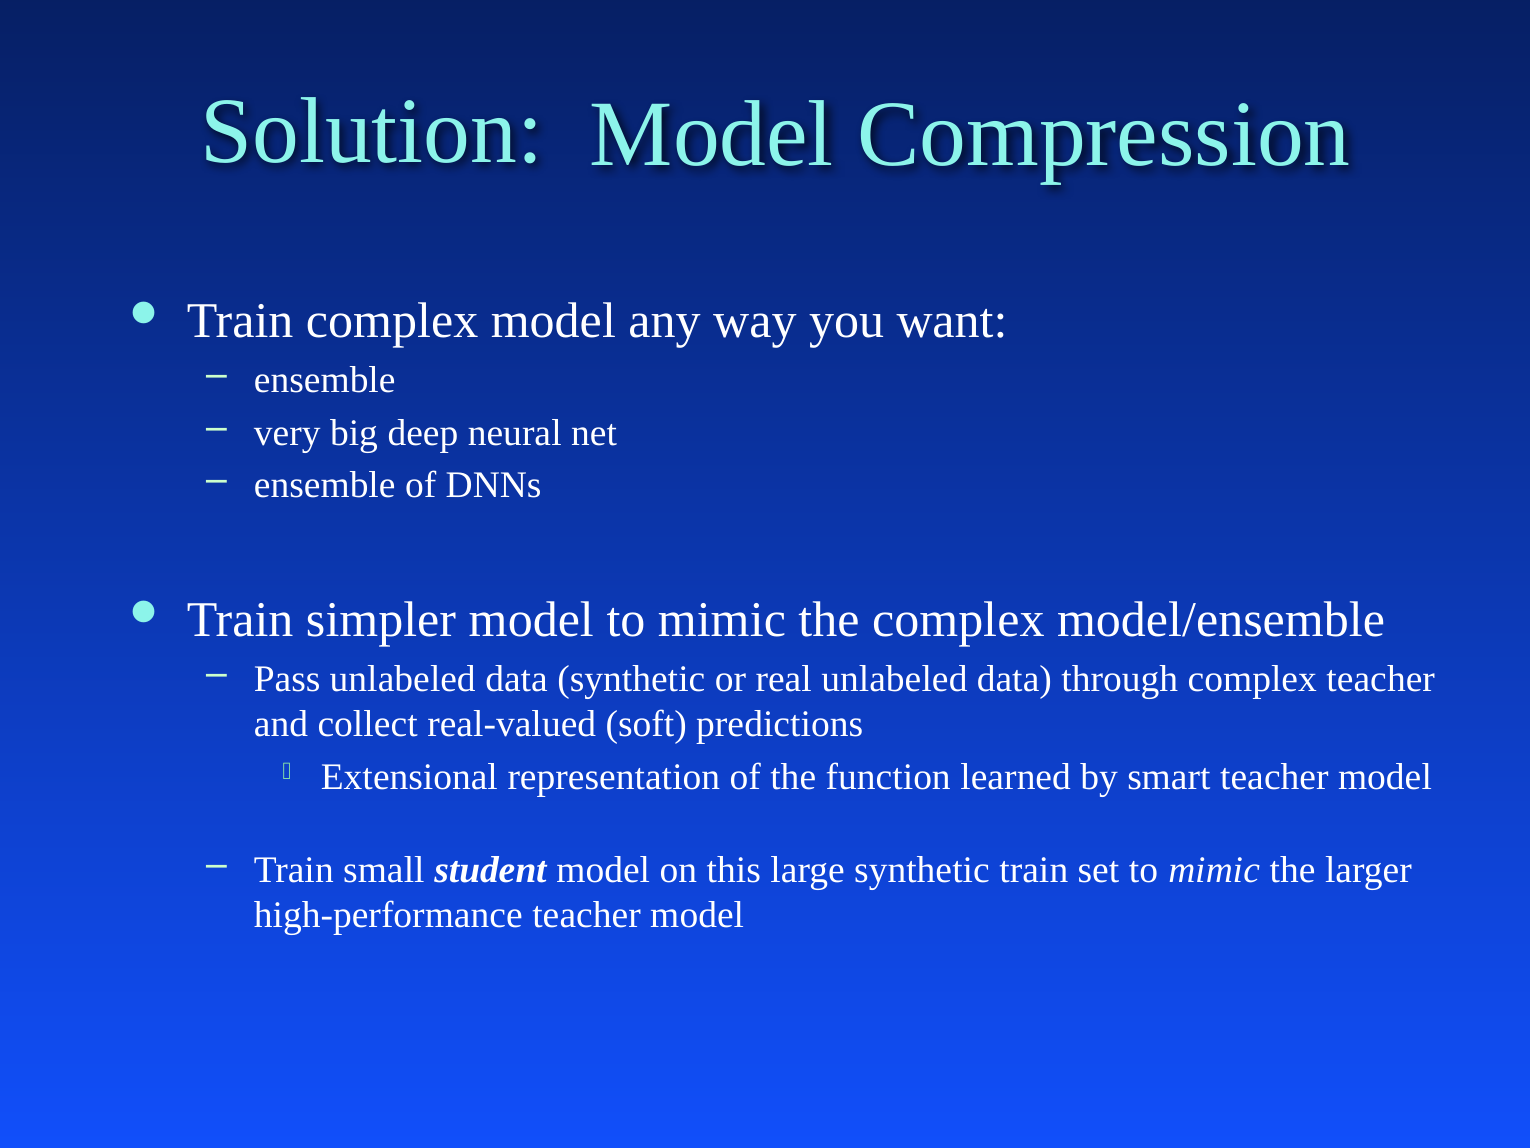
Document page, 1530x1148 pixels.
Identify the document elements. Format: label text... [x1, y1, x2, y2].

text_box Model Compression [564, 51, 1376, 205]
list Train complex model any way you want: ensemble very big deep neural net ensemble of DNNs Train simpler model to mimic the complex model/ensemble Pass unlabeled data (synthetic or real unlabeled data) through complex teacher and collect real-valued (soft) predictions Extensional representation of the function learned by smart teacher model Train small student model on this large synthetic train set to mimic the larger high-performance teacher model [114, 279, 1454, 1072]
title Solution: [164, 48, 568, 203]
